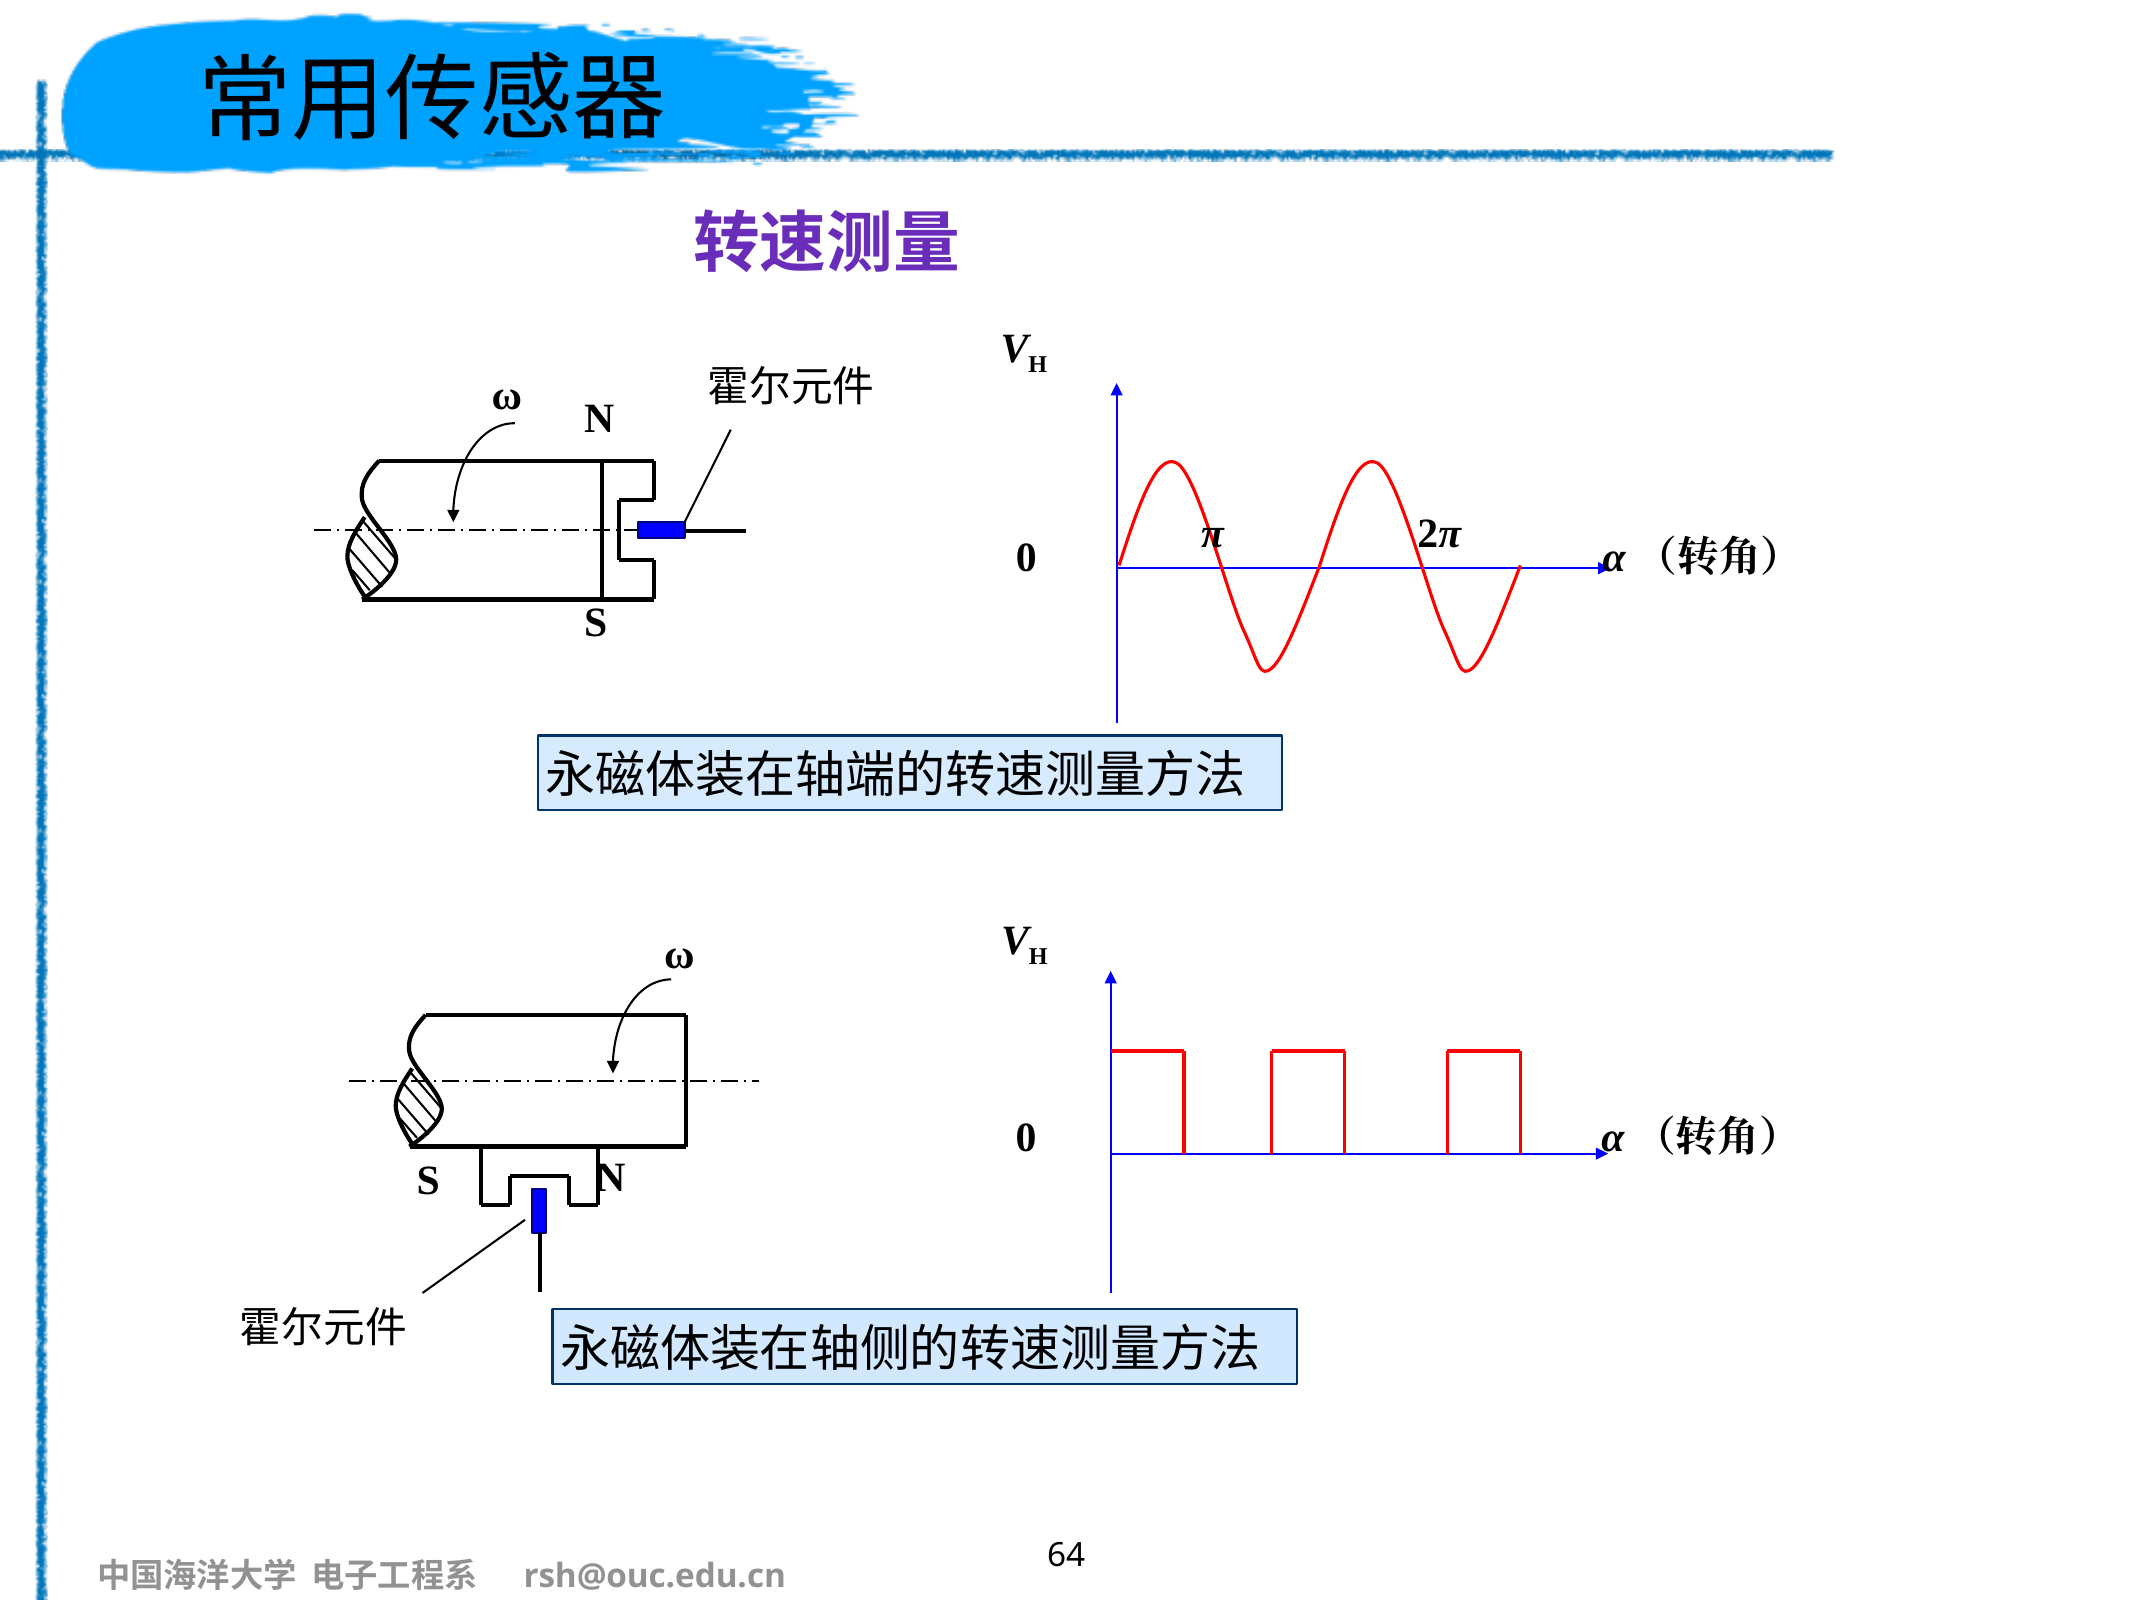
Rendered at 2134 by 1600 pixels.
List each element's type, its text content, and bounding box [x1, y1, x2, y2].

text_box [232, 904, 1902, 1395]
picture [798, 10, 1841, 178]
title 常用传感器 [66, 0, 799, 188]
picture [0, 10, 67, 1600]
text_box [313, 313, 1920, 822]
slide_number 64 [1037, 1524, 1095, 1579]
text_box 转速测量 [685, 192, 1135, 288]
